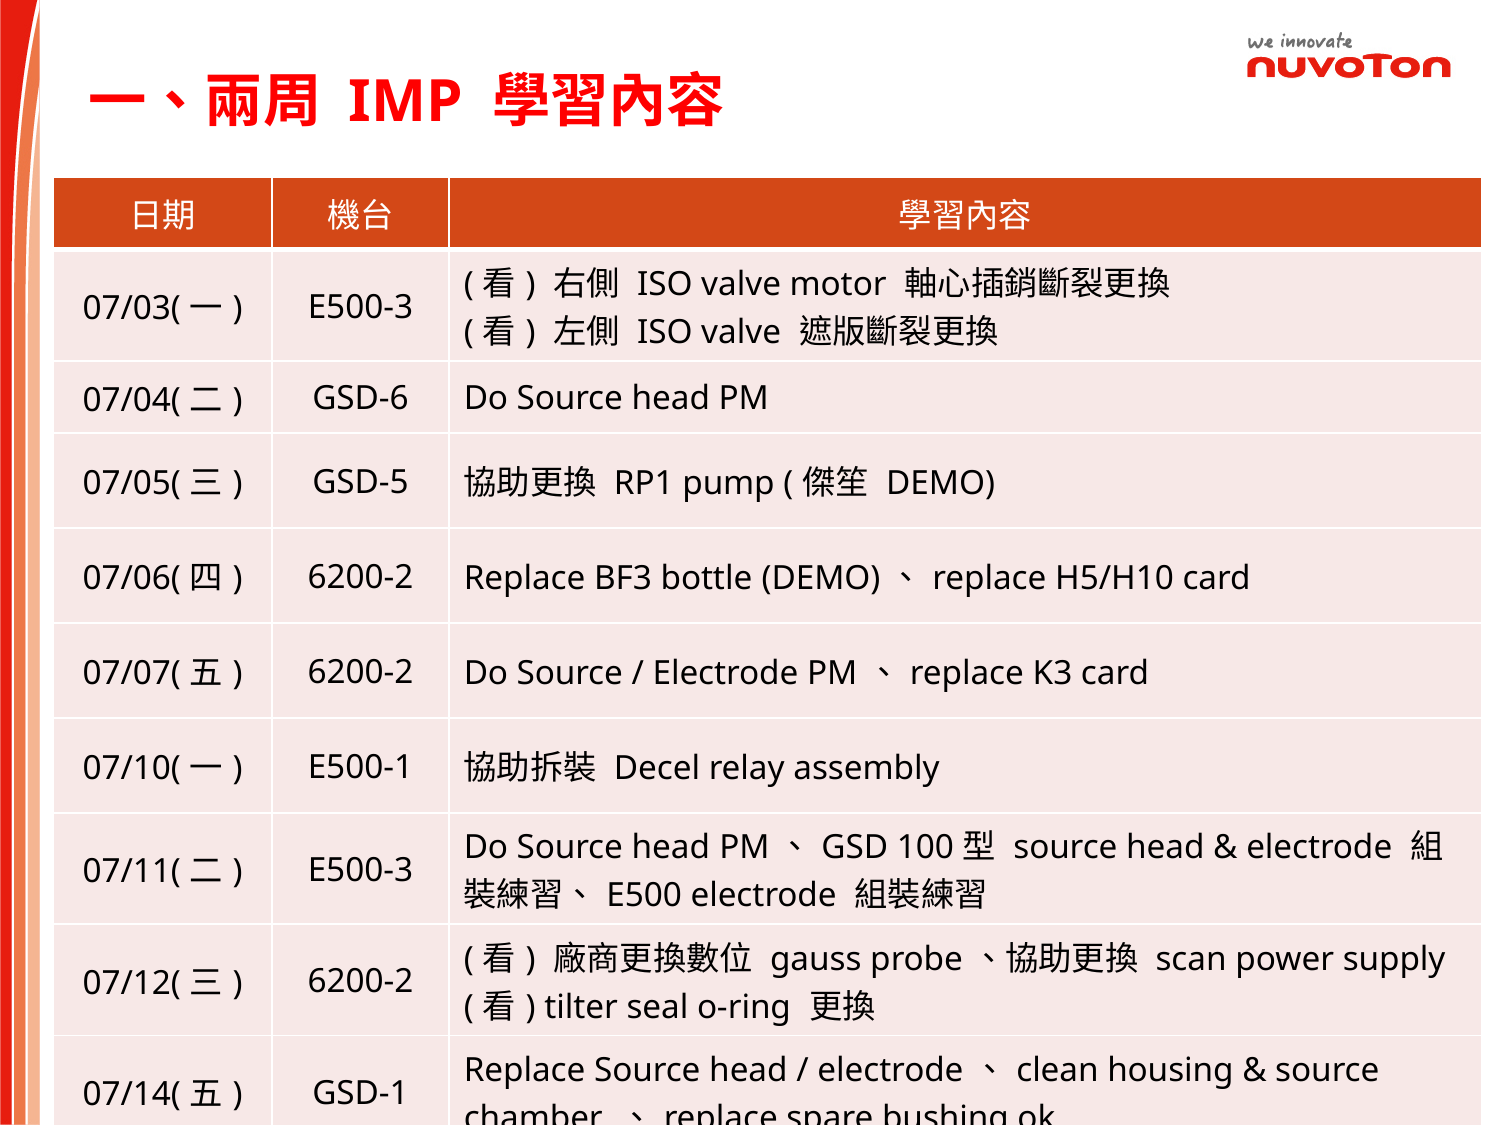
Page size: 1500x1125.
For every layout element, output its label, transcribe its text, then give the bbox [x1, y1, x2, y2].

table_header 機台 [273, 178, 448, 247]
table_header 學習內容 [450, 178, 1481, 247]
table_cell 協助拆裝 Decel relay assembly [450, 719, 1481, 812]
table_cell GSD-5 [273, 434, 448, 527]
table_cell 07/07(五) [54, 624, 271, 717]
table_cell 07/11(二) [54, 814, 271, 923]
table_cell Do Source head PM [450, 362, 1481, 432]
table_cell Do Source / Electrode PM、replace K3 card [450, 624, 1481, 717]
table_cell GSD-6 [273, 362, 448, 432]
table_cell E500-3 [273, 252, 448, 360]
table_cell 協助更換 RP1 pump (傑笙 DEMO) [450, 434, 1481, 527]
table_cell Replace BF3 bottle (DEMO)、replace H5/H10 card [450, 529, 1481, 622]
picture [0, 0, 1500, 1125]
table_cell E500-3 [273, 814, 448, 923]
table_cell (看) 右側 ISO valve motor 軸心插銷斷裂更換 (看) 左側 ISO valve 遮版斷裂更換 [450, 252, 1481, 360]
table_cell 6200-2 [273, 925, 448, 1035]
table_header 日期 [54, 178, 271, 247]
table_cell 07/06(四) [54, 529, 271, 622]
table_cell 07/03(一) [54, 252, 271, 360]
table_cell 6200-2 [273, 529, 448, 622]
table_cell 07/04(二) [54, 362, 271, 432]
table_cell Replace Source head / electrode、clean housing & source chamber 、replace spare bushing ok [450, 1036, 1481, 1125]
table_cell (看) 廠商更換數位 gauss probe、協助更換 scan power supply (看) tilter seal o-ring 更換 [450, 925, 1481, 1035]
table_cell GSD-1 [273, 1036, 448, 1125]
table_cell 6200-2 [273, 624, 448, 717]
text_box 一、兩周 IMP 學習內容 [73, 55, 740, 141]
table_cell E500-1 [273, 719, 448, 812]
table_cell 07/05(三) [54, 434, 271, 527]
table_cell 07/12(三) [54, 925, 271, 1035]
table_cell 07/10(一) [54, 719, 271, 812]
table_cell 07/14(五) [54, 1036, 271, 1125]
table_cell Do Source head PM、GSD 100型 source head & electrode 組裝練習、E500 electrode 組裝練習 [450, 814, 1481, 923]
